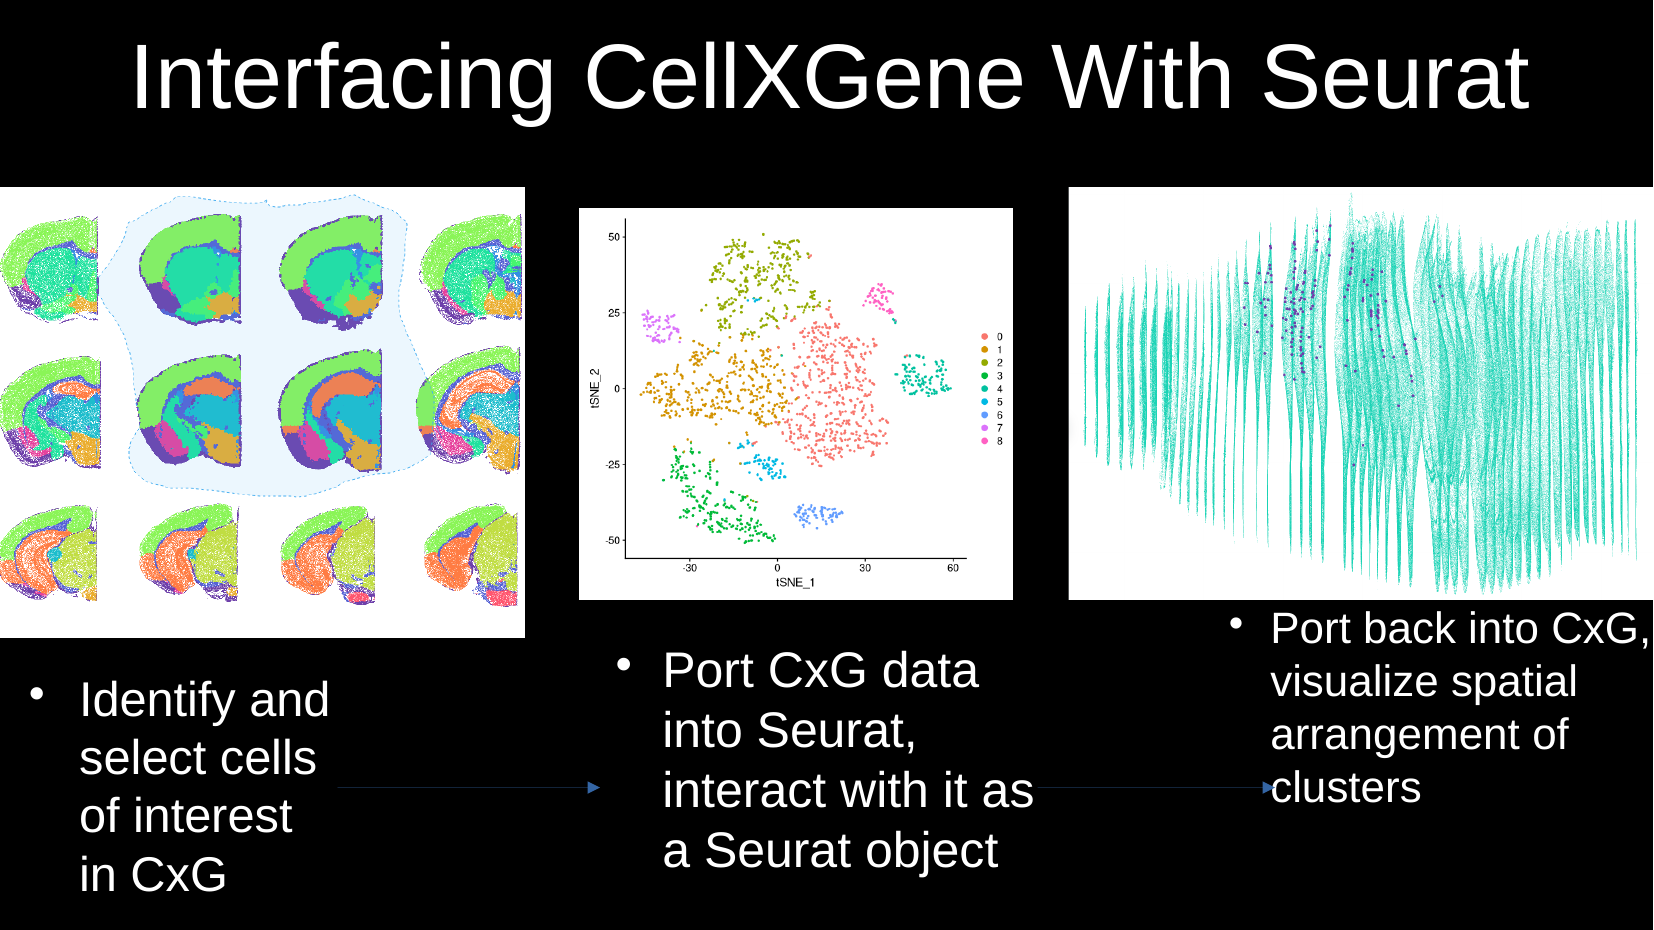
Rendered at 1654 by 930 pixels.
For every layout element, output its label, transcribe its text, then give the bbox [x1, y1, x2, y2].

picture [579, 208, 1013, 600]
picture [1068, 187, 1653, 600]
text_box [1037, 781, 1276, 794]
picture [0, 187, 525, 638]
text_box [337, 781, 601, 794]
title Interfacing CellXGene With Seurat [87, 0, 1575, 150]
list Identify and select cells of interest in CxG [12, 667, 338, 930]
list Port CxG data into Seurat, interact with it as a Seurat object [600, 637, 1038, 900]
list Port back into CxG, visualize spatial arrangement of clusters [1215, 600, 1653, 863]
